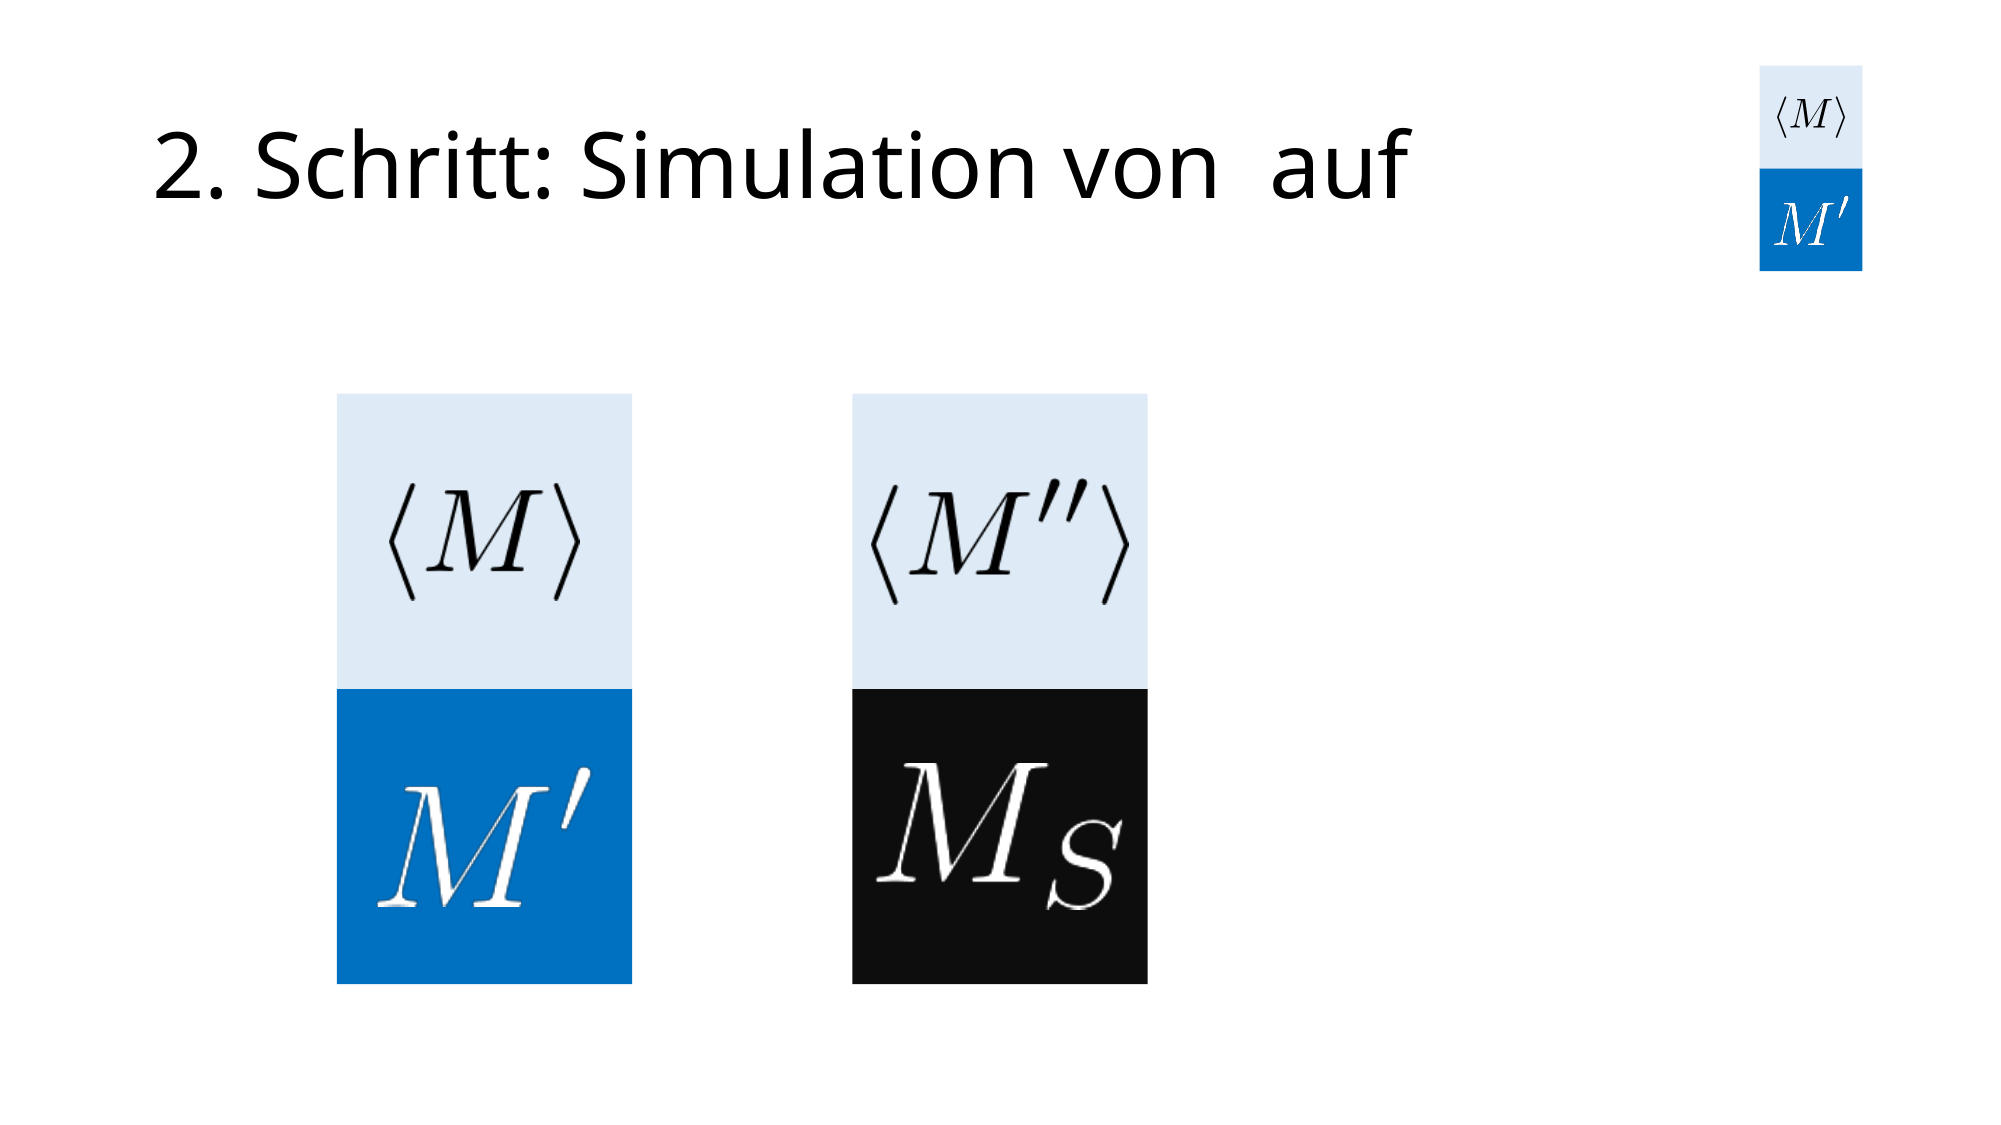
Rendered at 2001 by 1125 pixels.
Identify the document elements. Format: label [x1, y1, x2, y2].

text_box [336, 393, 633, 985]
text_box [852, 393, 1148, 985]
text_box [1759, 65, 1863, 272]
